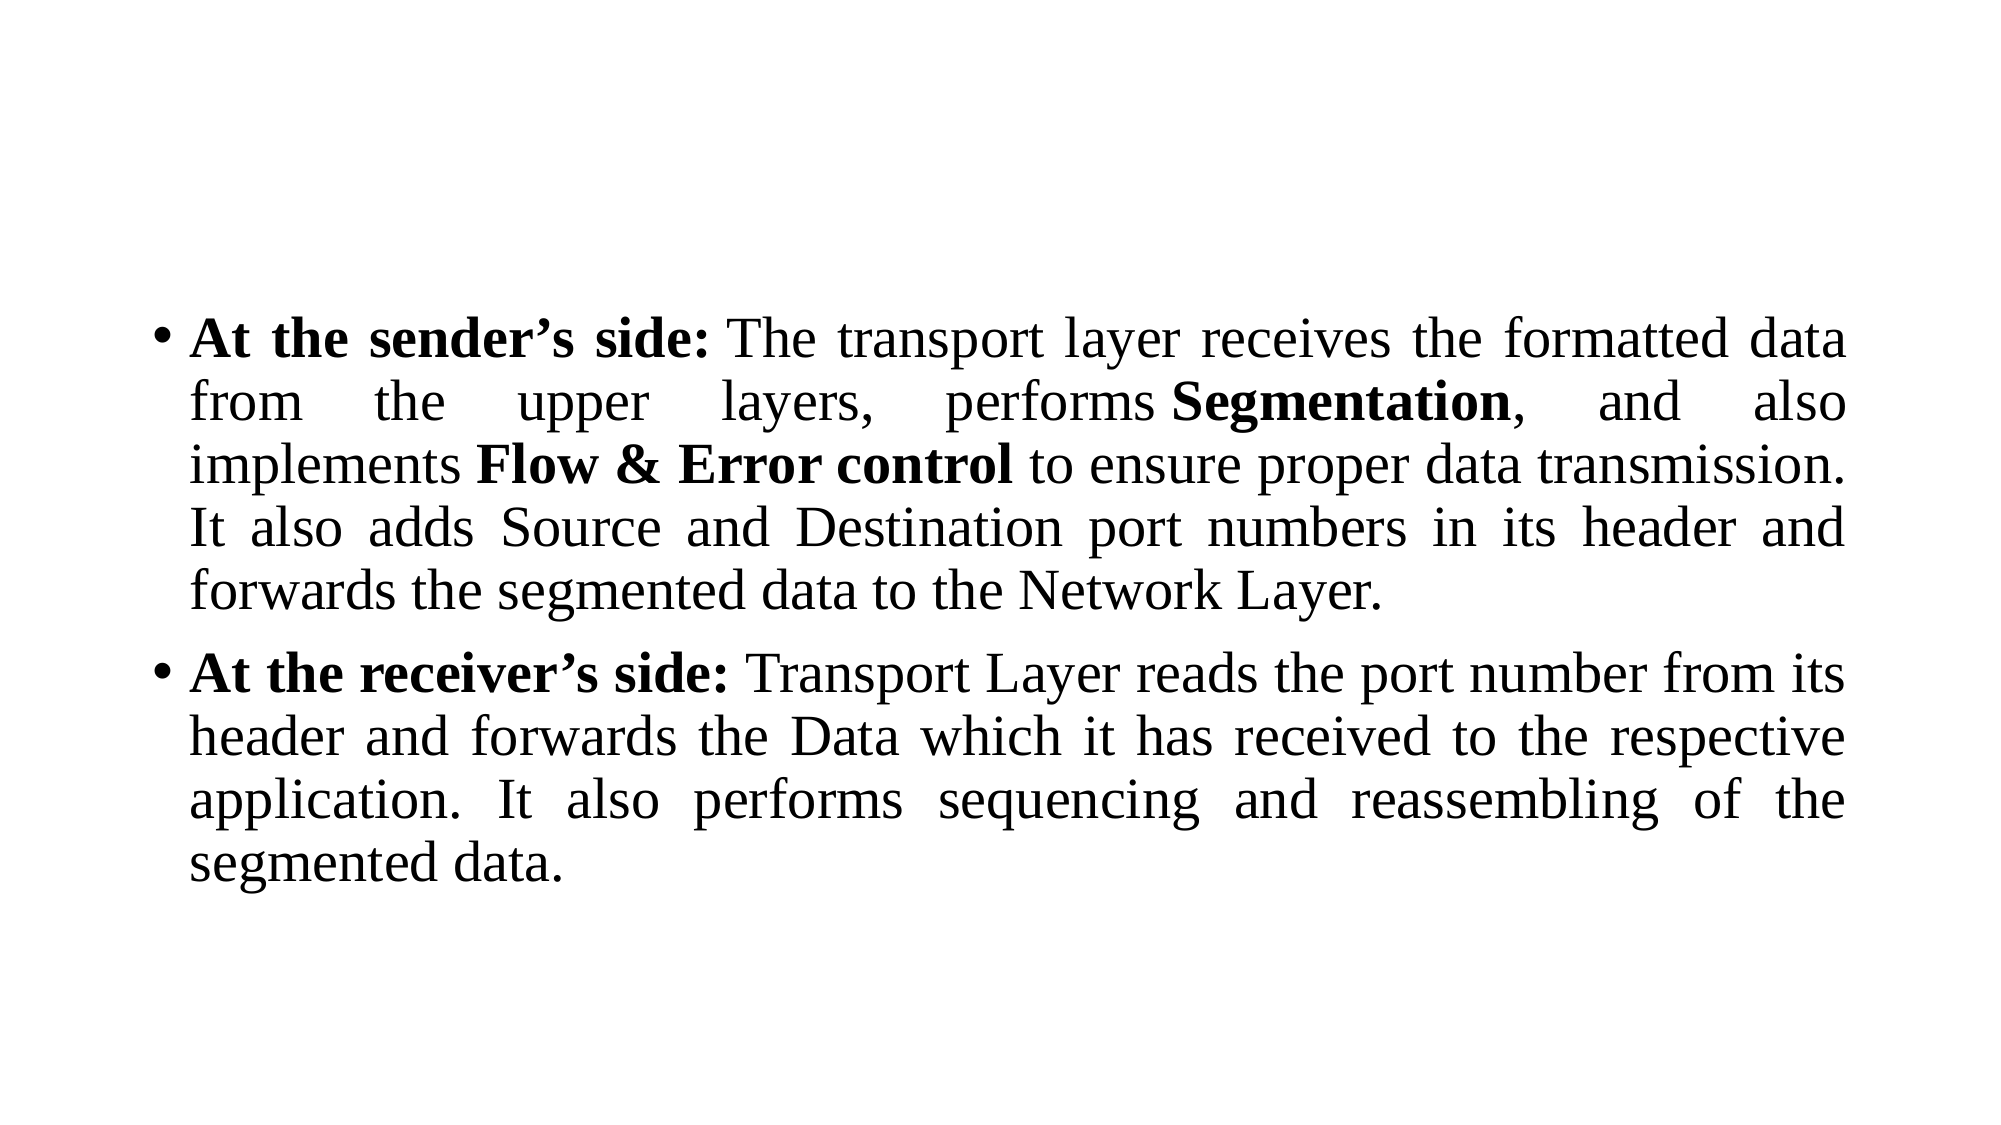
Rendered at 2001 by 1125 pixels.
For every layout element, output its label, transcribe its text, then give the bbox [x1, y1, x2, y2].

list At the sender’s side: The transport layer receives the formatted data from the upper layers, performs Segmentation, and also implements Flow & Error control to ensure proper data transmission. It also adds Source and Destination port numbers in its header and forwards the segmented data to the Network Layer. At the receiver’s side: Transport Layer reads the port number from its header and forwards the Data which it has received to the respective application. It also performs sequencing and reassembling of the segmented data. [137, 299, 1863, 1014]
